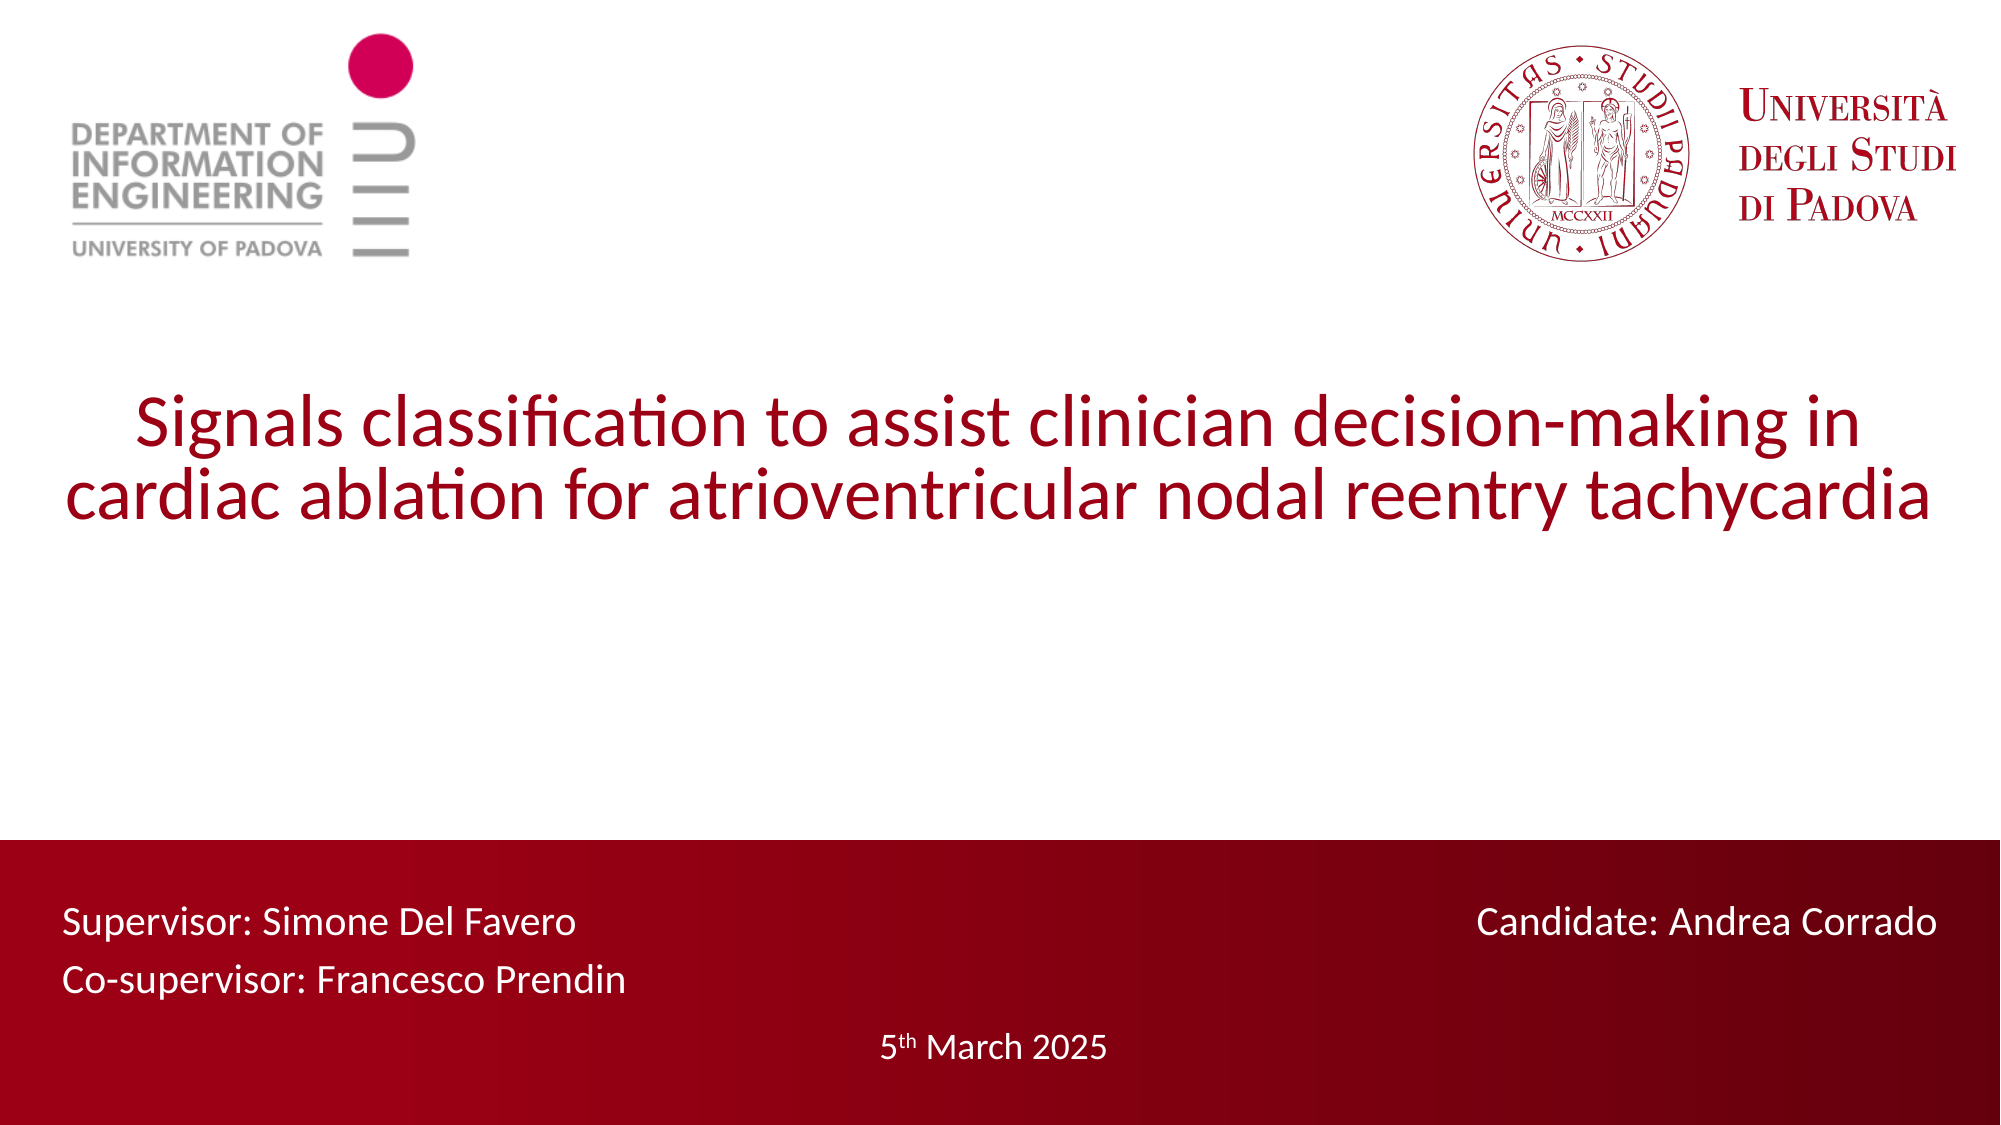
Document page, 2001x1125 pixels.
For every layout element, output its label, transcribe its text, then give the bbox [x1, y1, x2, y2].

text_box 5th March 2025 [864, 1024, 1136, 1098]
list Candidate: Andrea Corrado [1365, 897, 1953, 965]
text_box Supervisor: Simone Del Favero Co-supervisor: Francesco Prendin [47, 897, 759, 1076]
list Signals classification to assist clinician decision-making in cardiac ablation for atrioventricular nodal reentry tachycardia [47, 385, 1953, 803]
picture [1472, 44, 1956, 263]
picture [39, 16, 445, 285]
